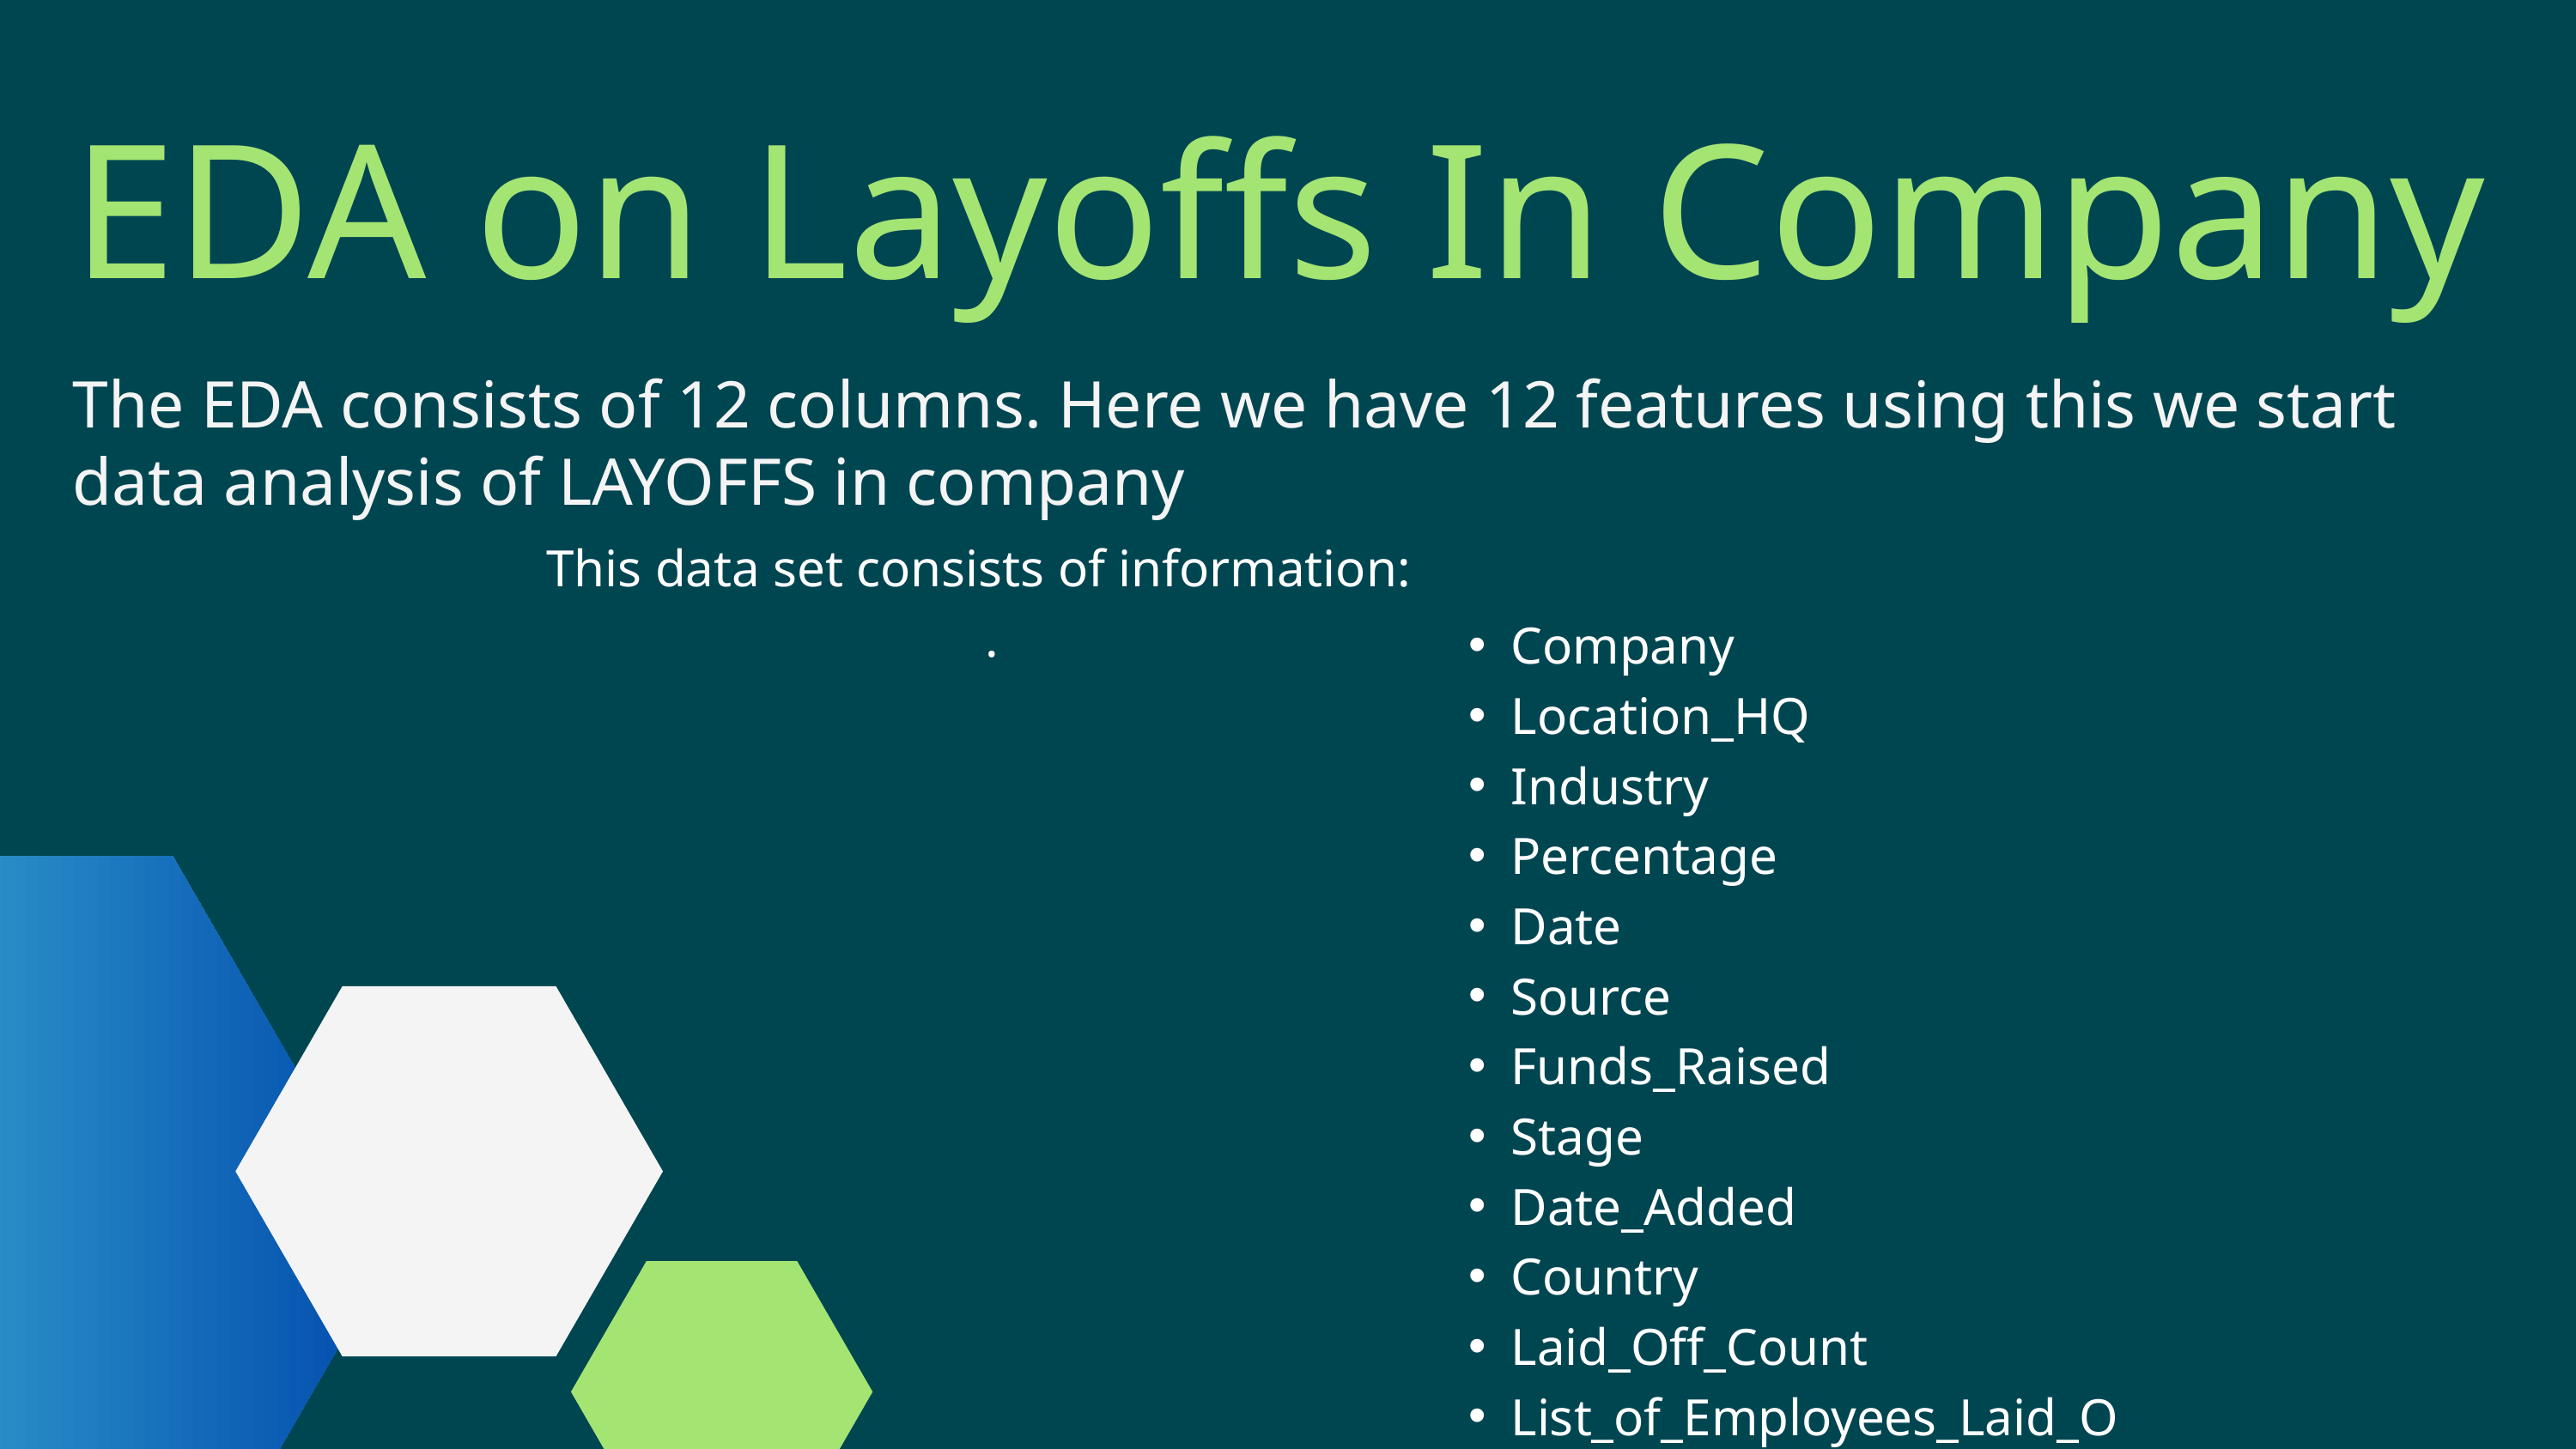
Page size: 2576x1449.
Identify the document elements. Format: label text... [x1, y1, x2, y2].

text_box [234, 985, 664, 1357]
text_box This data set consists of information: . [544, 527, 1426, 668]
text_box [72, 92, 2504, 518]
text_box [0, 855, 398, 1449]
text_box Company Location_HQ Industry Percentage Date Source Funds_Raised Stage Date_Added Country Laid_Off_Count List_of_Employees_Laid_Off [1425, 603, 2139, 1449]
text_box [570, 1260, 873, 1449]
